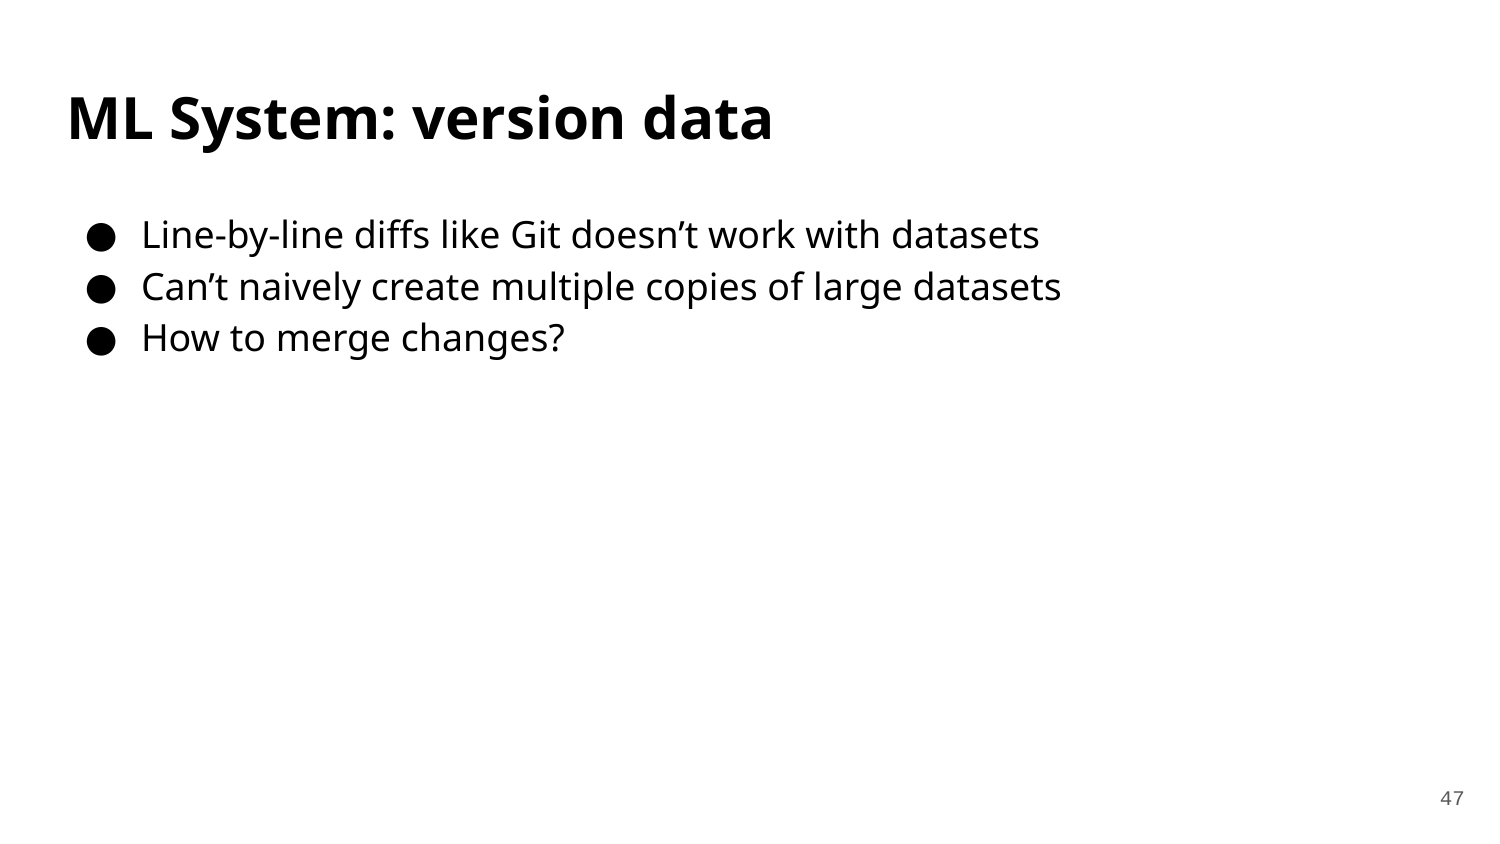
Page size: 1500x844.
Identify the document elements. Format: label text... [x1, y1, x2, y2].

title ML System: version data [51, 66, 1449, 161]
slide_number ‹#› [1389, 764, 1480, 830]
list Line-by-line diffs like Git doesn’t work with datasets Can’t naively create multiple copies of large datasets How to merge changes? [51, 189, 1449, 750]
